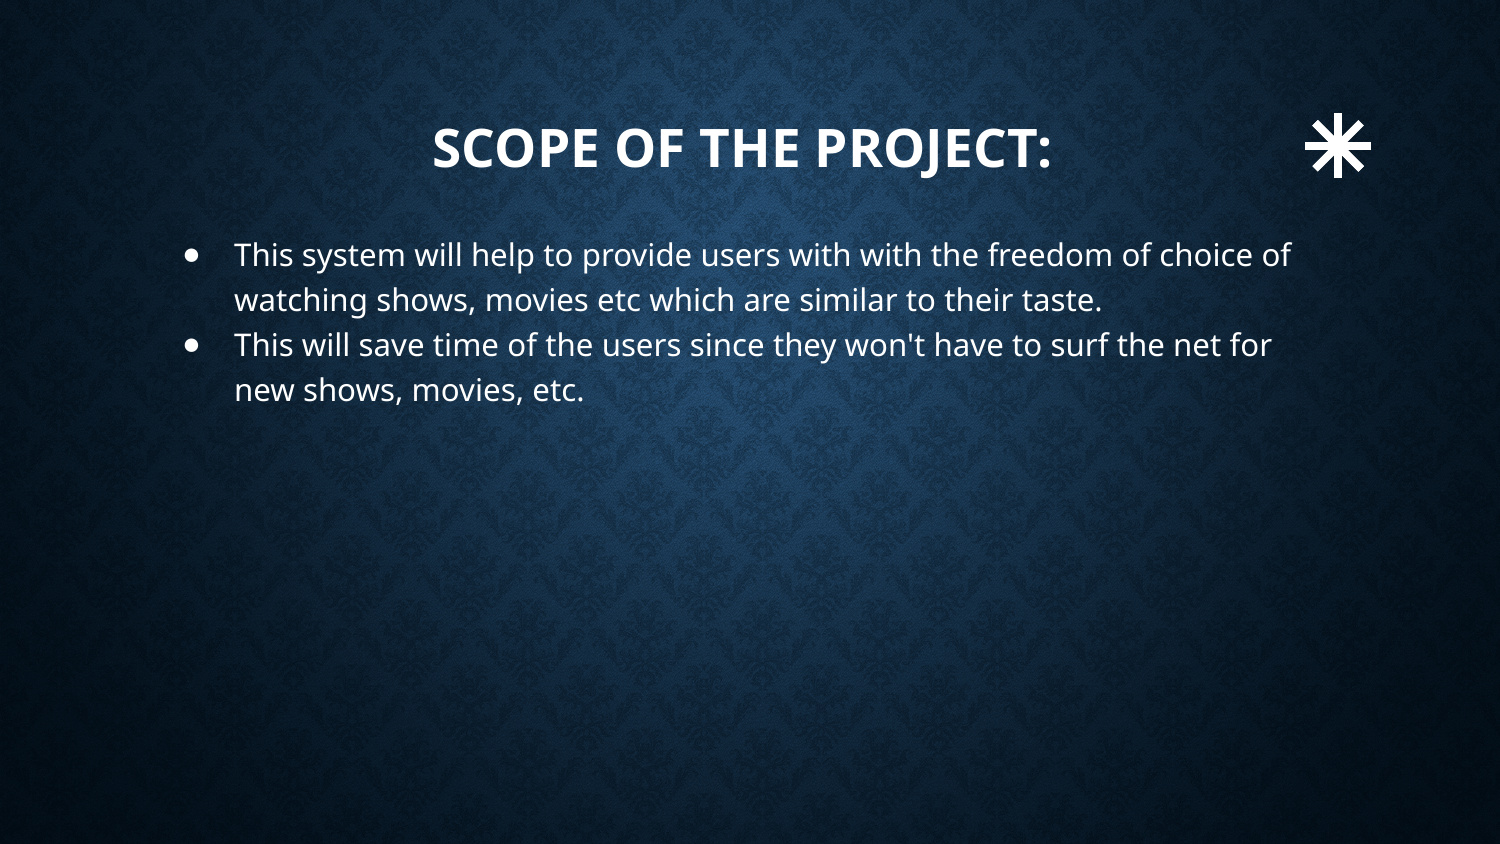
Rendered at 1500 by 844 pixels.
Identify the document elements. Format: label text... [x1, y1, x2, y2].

title SCOPE OF THE PROJECT: [116, 106, 1383, 185]
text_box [1305, 112, 1371, 179]
picture [0, 0, 1500, 844]
list This system will help to provide users with with the freedom of choice of watching shows, movies etc which are similar to their taste. This will save time of the users since they won't have to surf the net for new shows, movies, etc. [144, 212, 1356, 750]
